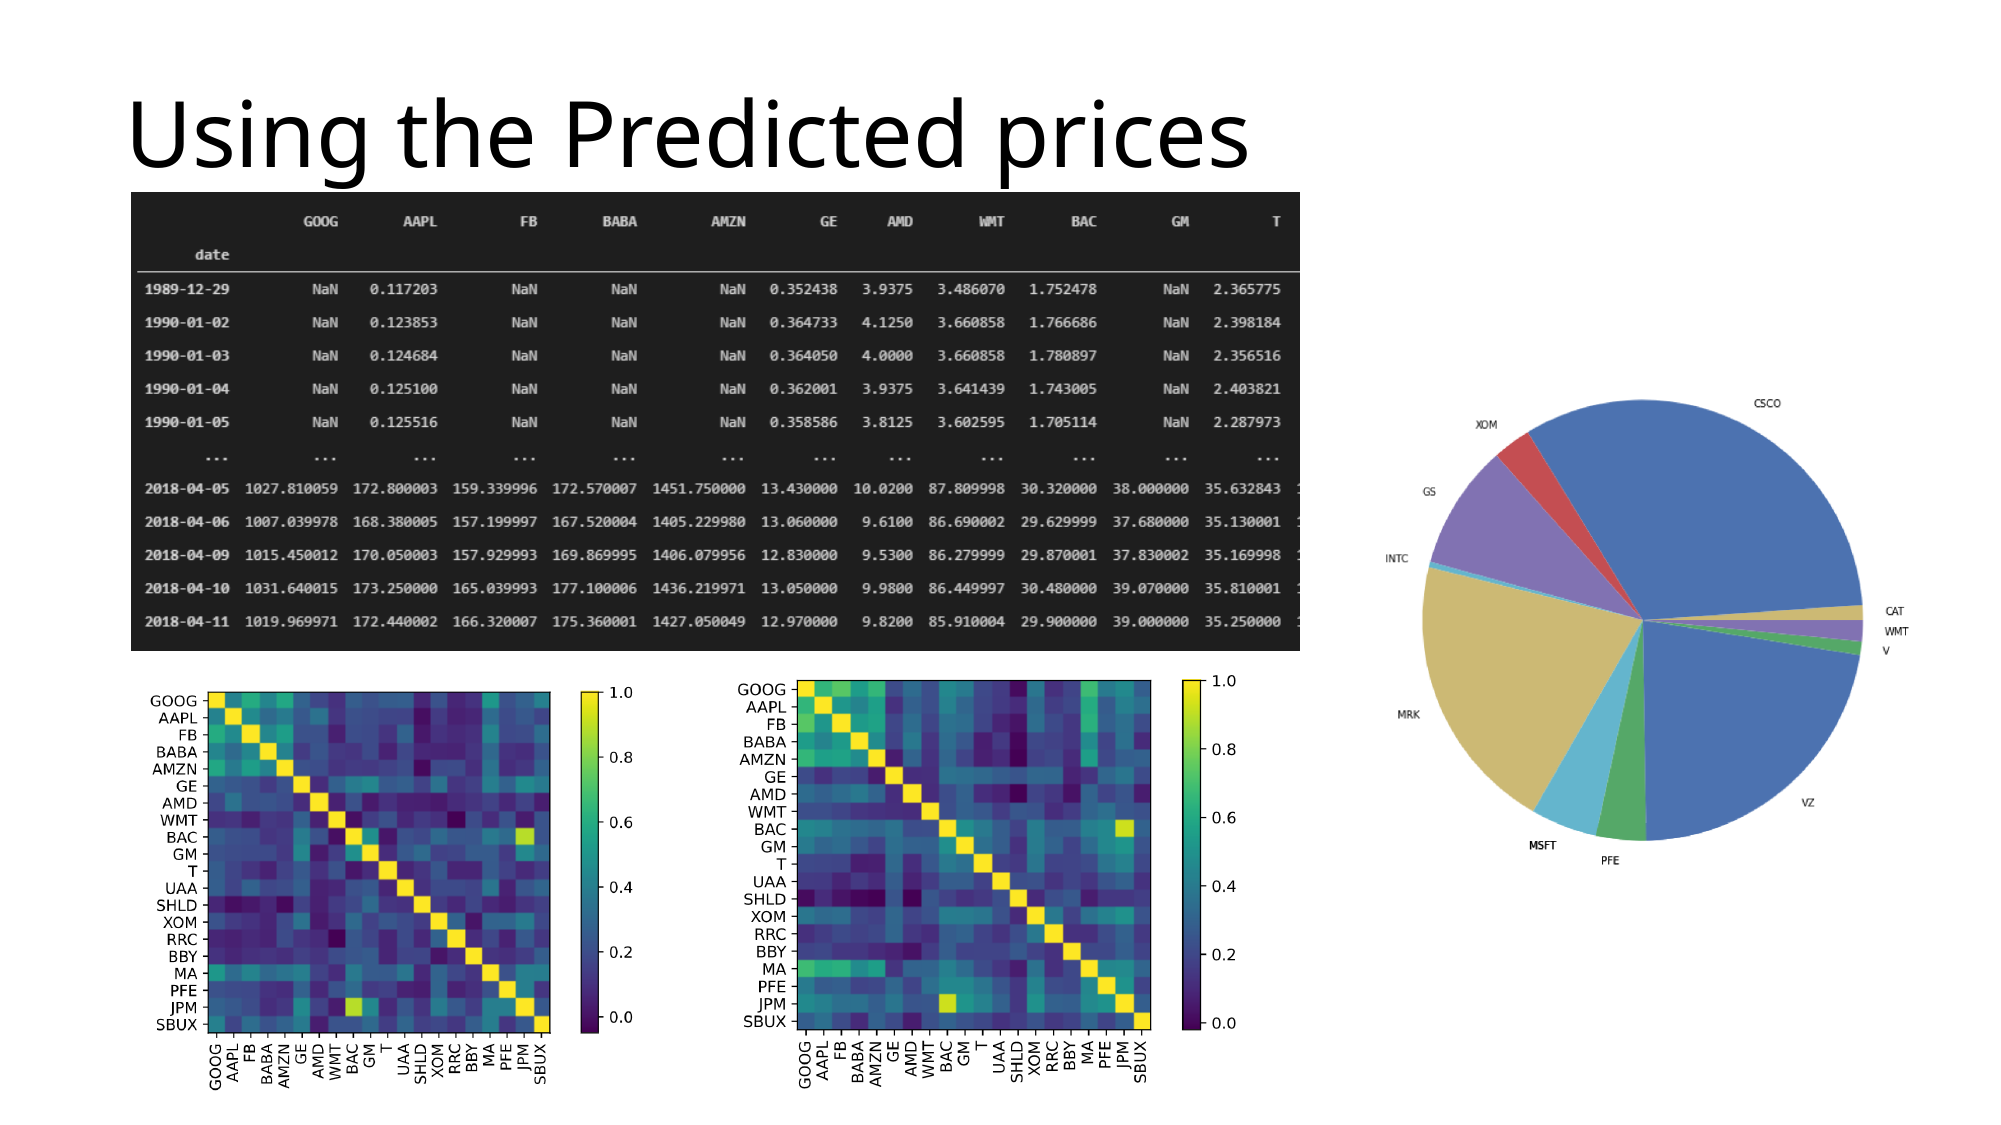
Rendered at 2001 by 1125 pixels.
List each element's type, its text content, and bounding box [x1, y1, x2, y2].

title Using the Predicted prices [109, 29, 1835, 247]
picture [1366, 374, 1939, 884]
picture [131, 192, 1300, 651]
picture [724, 672, 1276, 1095]
picture [131, 673, 676, 1108]
